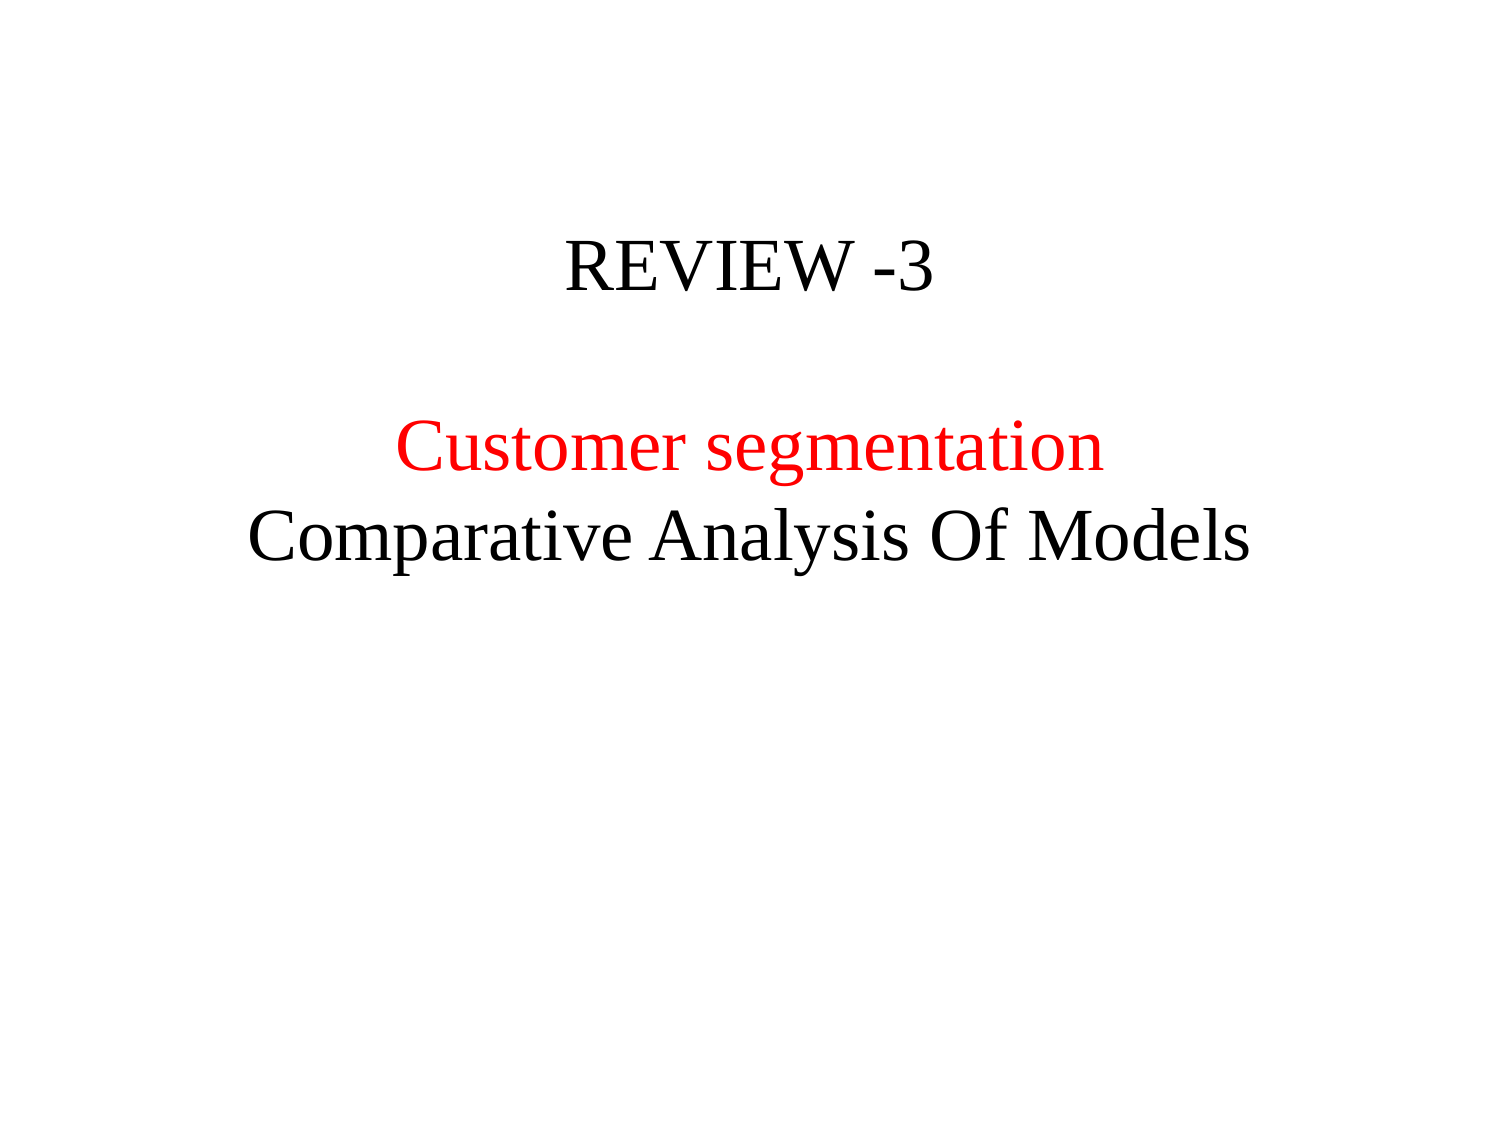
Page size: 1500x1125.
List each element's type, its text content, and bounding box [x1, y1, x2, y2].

text_box REVIEW -3 Customer segmentation Comparative Analysis Of Models [71, 207, 1429, 583]
